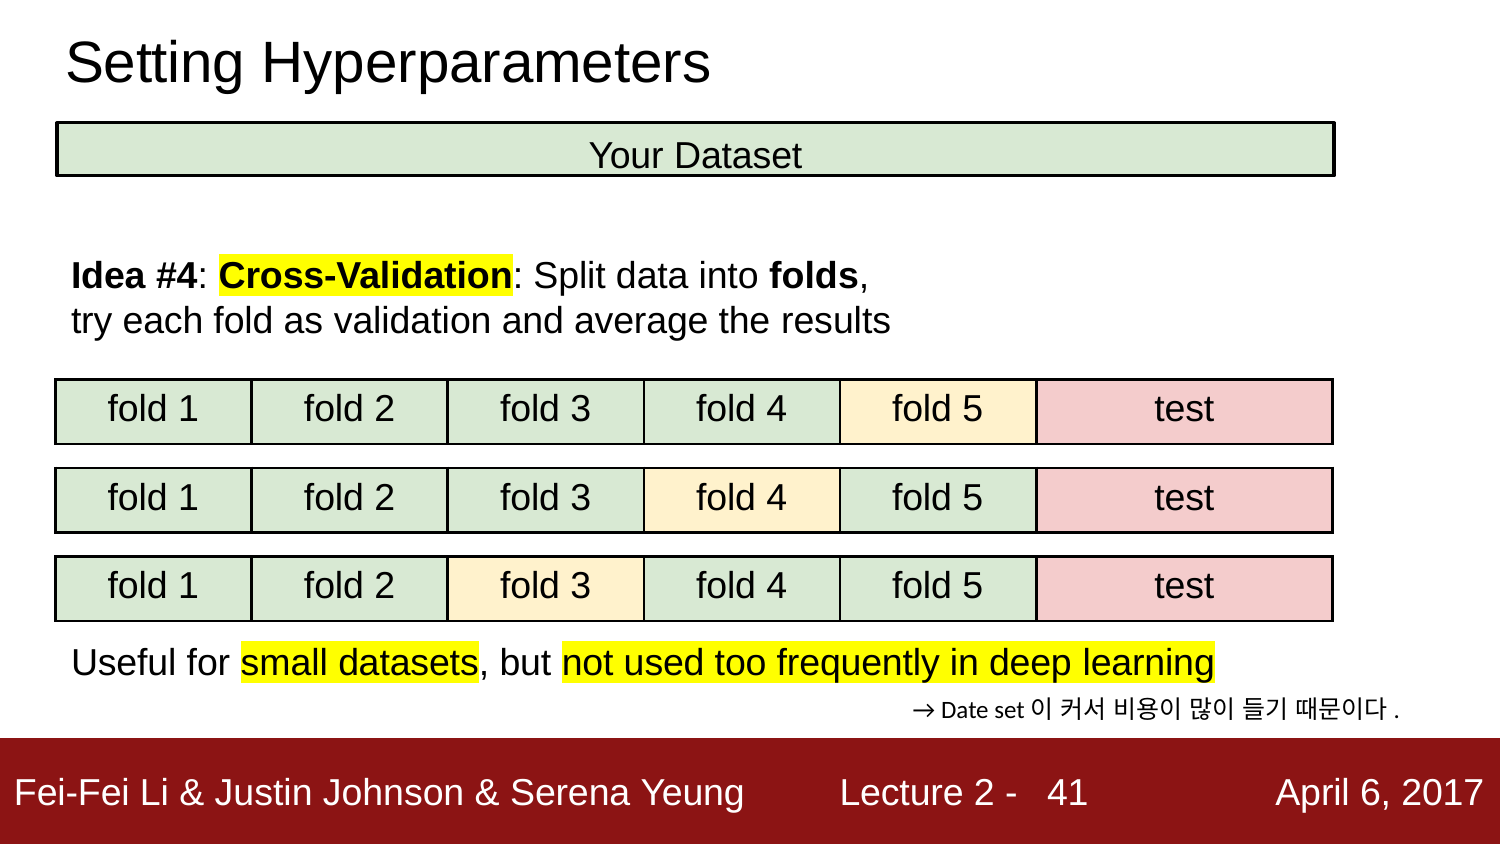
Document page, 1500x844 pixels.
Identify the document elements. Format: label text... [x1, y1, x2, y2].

table_header fold 4 [645, 469, 839, 531]
table_header fold 5 [841, 469, 1035, 531]
slide_number Fei-Fei Li & Justin Johnson & Serena Yeung [11, 769, 753, 844]
table_header fold 3 [449, 381, 643, 443]
table_header test [1038, 558, 1331, 620]
table_header test [1038, 381, 1331, 443]
table_header fold 1 [57, 558, 250, 620]
text_box → Date set이 커서 비용이 많이 들기 때문이다. [897, 685, 1450, 731]
text_box Idea #4: Cross-Validation: Split data into folds, try each fold as validation and average the results [69, 248, 898, 341]
table_header fold 3 [449, 558, 643, 620]
footer April 6, 2017 [1273, 769, 1488, 844]
table_header fold 1 [57, 381, 250, 443]
table_header fold 2 [253, 558, 446, 620]
table_header fold 4 [645, 558, 839, 620]
slide_number 41 [1040, 769, 1096, 844]
title Setting Hyperparameters [63, 22, 715, 122]
table_header test [1038, 469, 1331, 531]
table_header fold 1 [57, 469, 250, 531]
table_header fold 2 [253, 381, 446, 443]
table_header fold 5 [841, 381, 1035, 443]
text_box Your Dataset [57, 122, 1334, 176]
text_box Useful for small datasets, but not used too frequently in deep learning [69, 635, 1225, 683]
table_header fold 2 [253, 469, 446, 531]
text_box Lecture 2 - [837, 769, 1021, 814]
table_header fold 5 [841, 558, 1035, 620]
table_header fold 3 [449, 469, 643, 531]
table_header fold 4 [645, 381, 839, 443]
